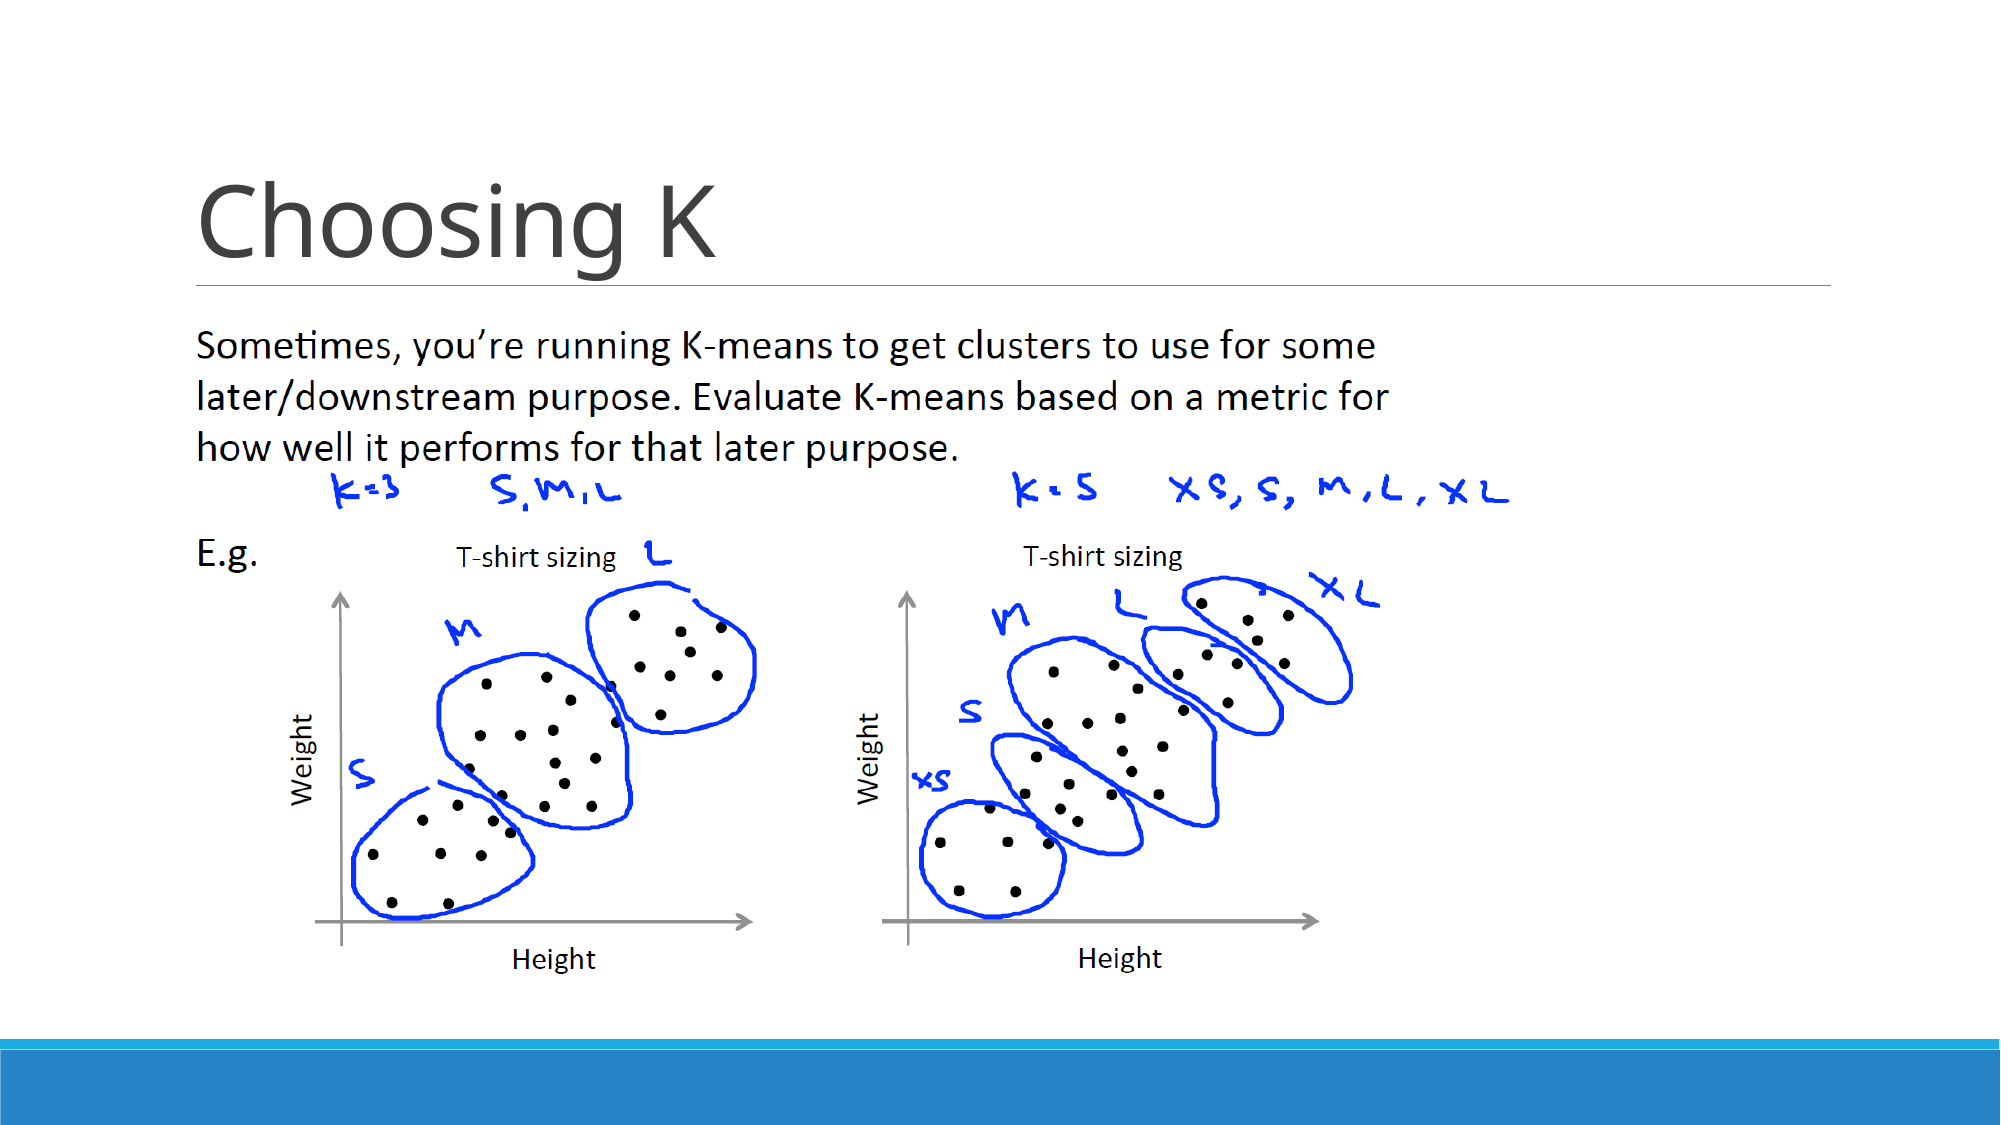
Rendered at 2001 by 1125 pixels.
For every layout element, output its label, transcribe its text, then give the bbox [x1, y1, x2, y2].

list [179, 319, 1522, 981]
title Choosing K [180, 47, 1830, 285]
